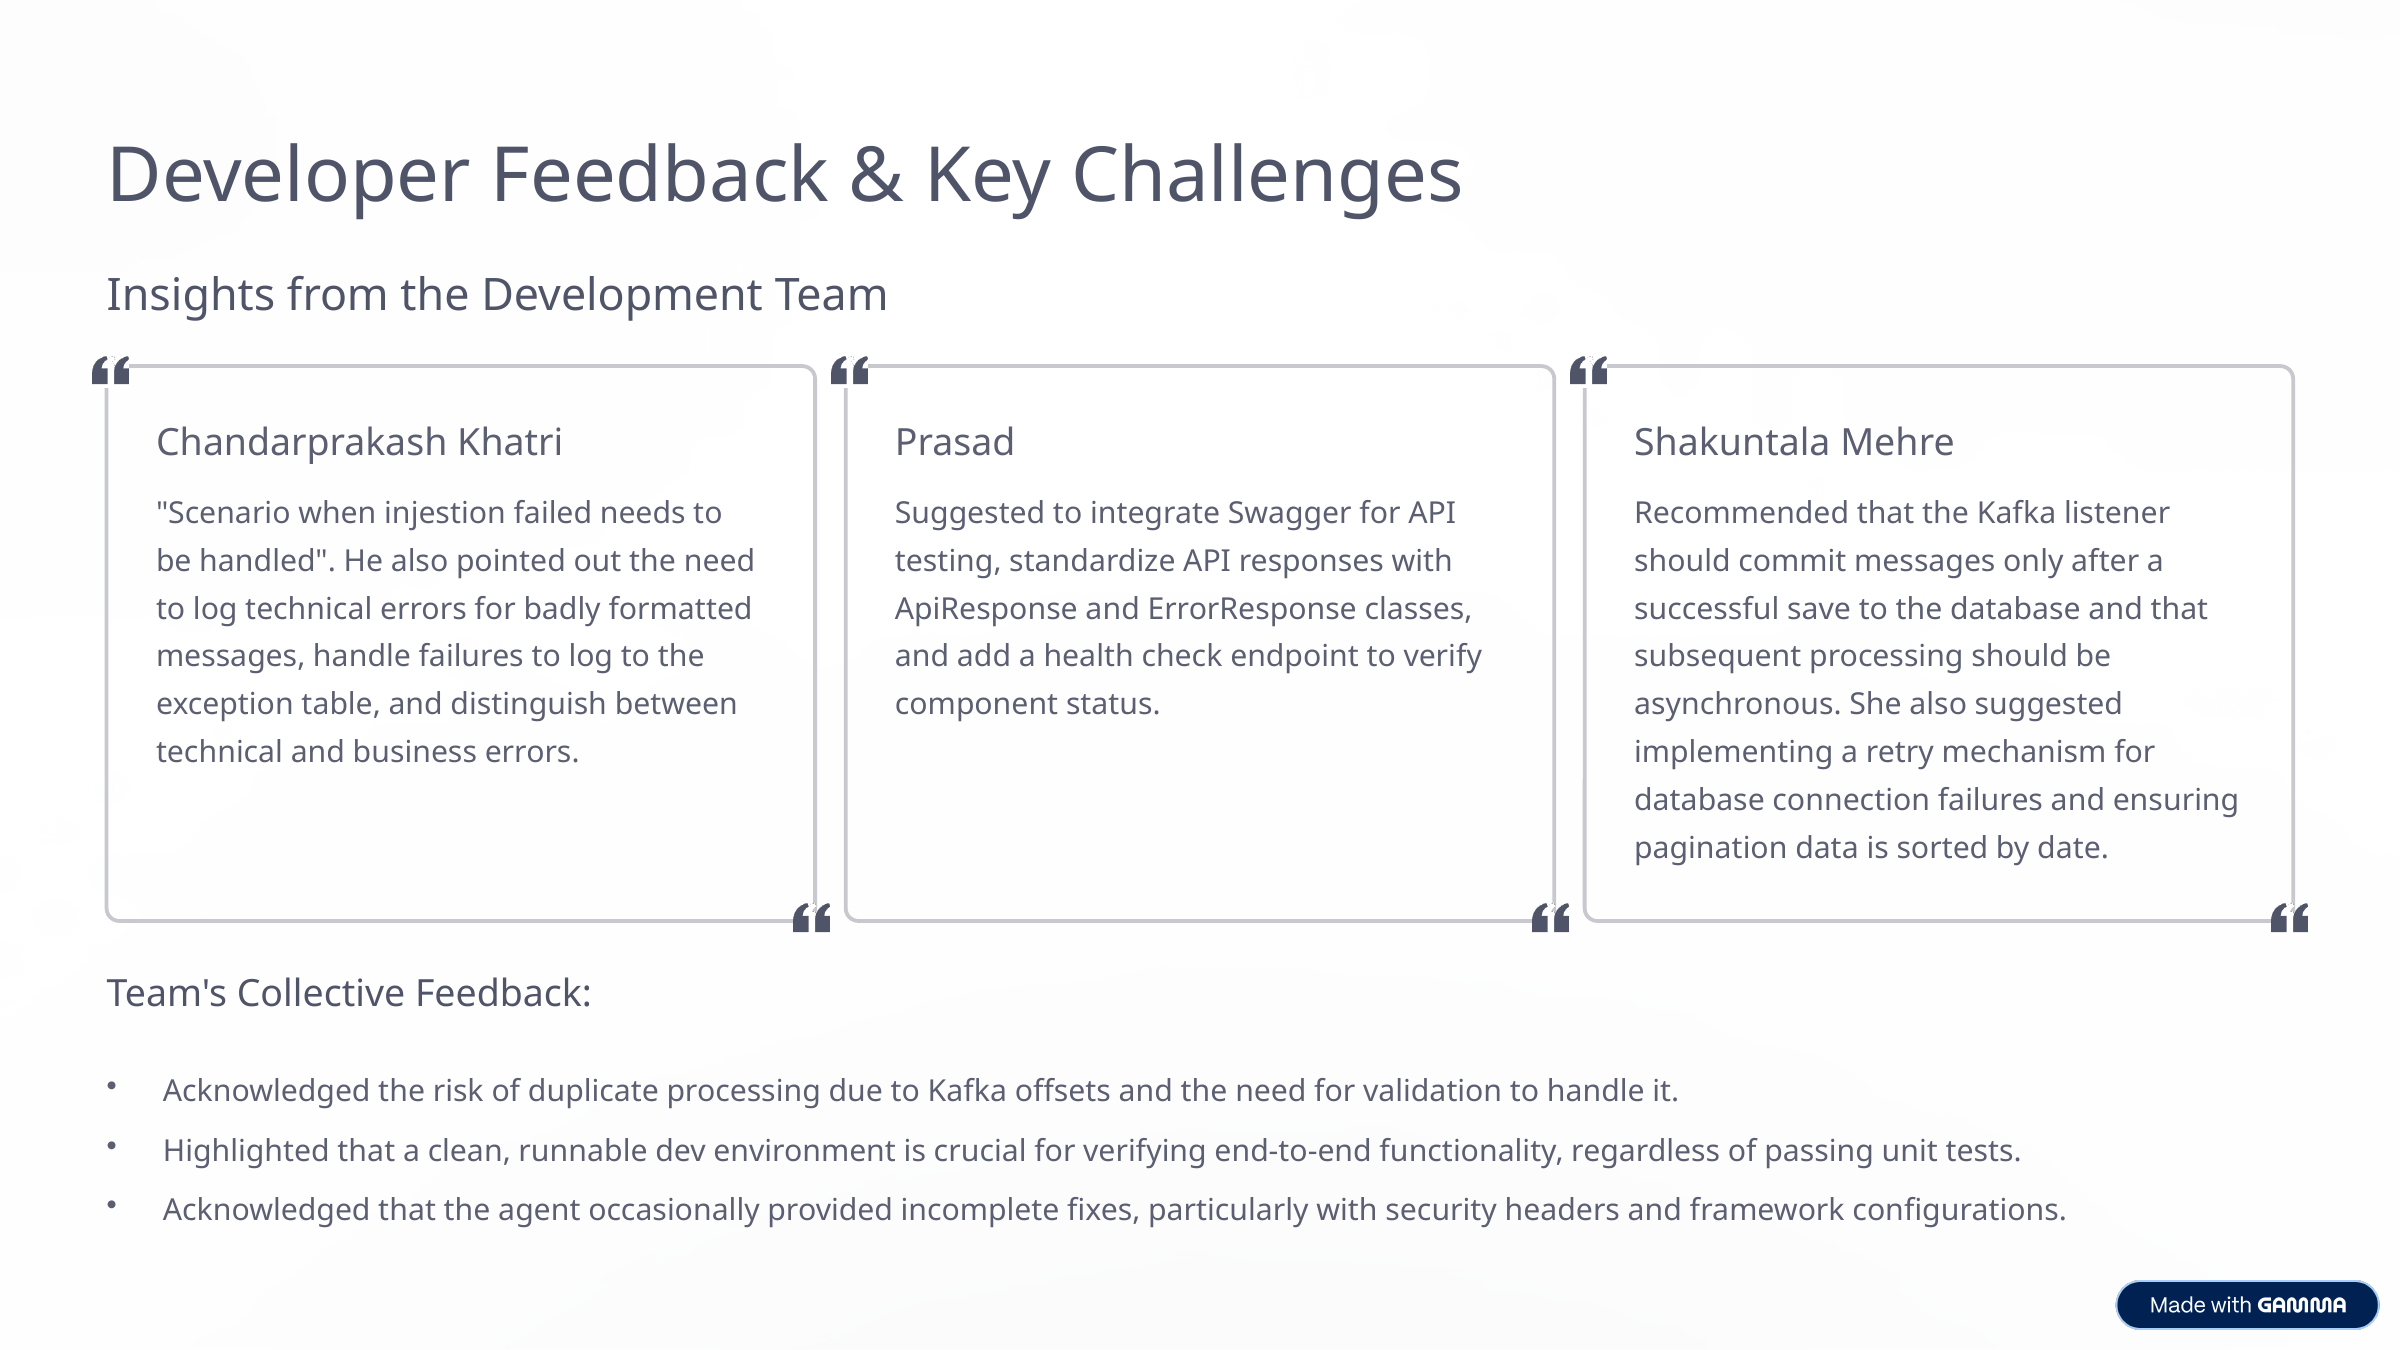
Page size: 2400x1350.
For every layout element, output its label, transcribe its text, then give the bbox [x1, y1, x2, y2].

text_box Team's Collective Feedback: [106, 966, 611, 1015]
picture [92, 351, 129, 389]
text_box Developer Feedback & Key Challenges [106, 122, 1483, 218]
text_box Suggested to integrate Swagger for API testing, standardize API responses with ApiResponse and ErrorResponse classes, and add a health check endpoint to verify component status. [895, 481, 1505, 726]
picture [793, 898, 830, 936]
text_box Insights from the Development Team [106, 263, 902, 321]
text_box [106, 366, 816, 922]
picture [1532, 898, 1569, 936]
picture [2106, 1271, 2389, 1339]
text_box [845, 366, 1555, 922]
text_box Recommended that the Kafka listener should commit messages only after a successful save to the database and that subsequent processing should be asynchronous. She also suggested implementing a retry mechanism for database connection failures and ensuring pagination data is sorted by date. [1634, 481, 2244, 872]
text_box "Scenario when injestion failed needs to be handled". He also pointed out the need to log technical errors for badly formatted messages, handle failures to log to the exception table, and distinguish between technical and business errors. [156, 481, 766, 774]
picture [1570, 351, 1607, 389]
text_box [1584, 366, 2294, 922]
picture [2271, 898, 2308, 936]
text_box Chandarprakash Khatri [156, 415, 572, 464]
text_box Shakuntala Mehre [1634, 415, 2016, 464]
picture [831, 351, 868, 389]
text_box Acknowledged the risk of duplicate processing due to Kafka offsets and the need for validation to handle it. [106, 1060, 2294, 1109]
text_box Acknowledged that the agent occasionally provided incomplete fixes, particularly with security headers and framework configurations. [106, 1178, 2294, 1228]
text_box Prasad [895, 415, 1277, 464]
text_box Highlighted that a clean, runnable dev environment is crucial for verifying end-to-end functionality, regardless of passing unit tests. [106, 1119, 2294, 1169]
